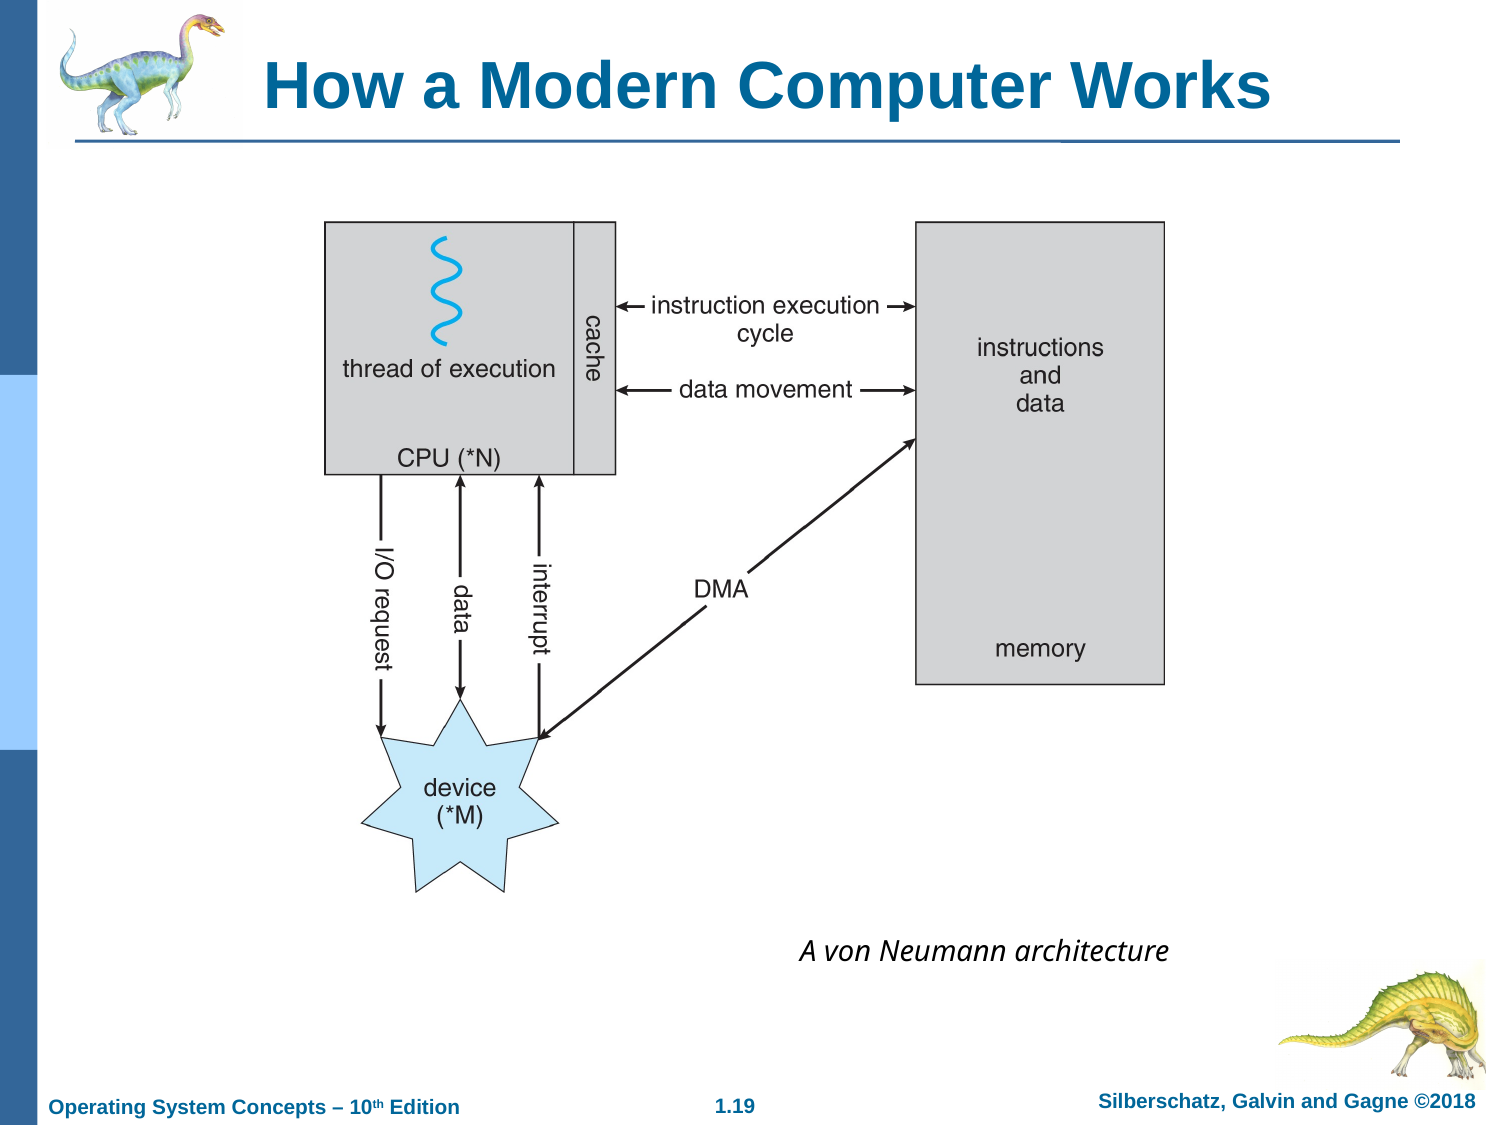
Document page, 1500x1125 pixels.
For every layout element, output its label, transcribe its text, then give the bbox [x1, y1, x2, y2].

picture [1275, 959, 1486, 1090]
picture [324, 221, 1166, 893]
picture [46, 0, 243, 149]
title How a Modern Computer Works [137, 34, 1401, 130]
text_box A von Neumann architecture [785, 924, 1257, 975]
